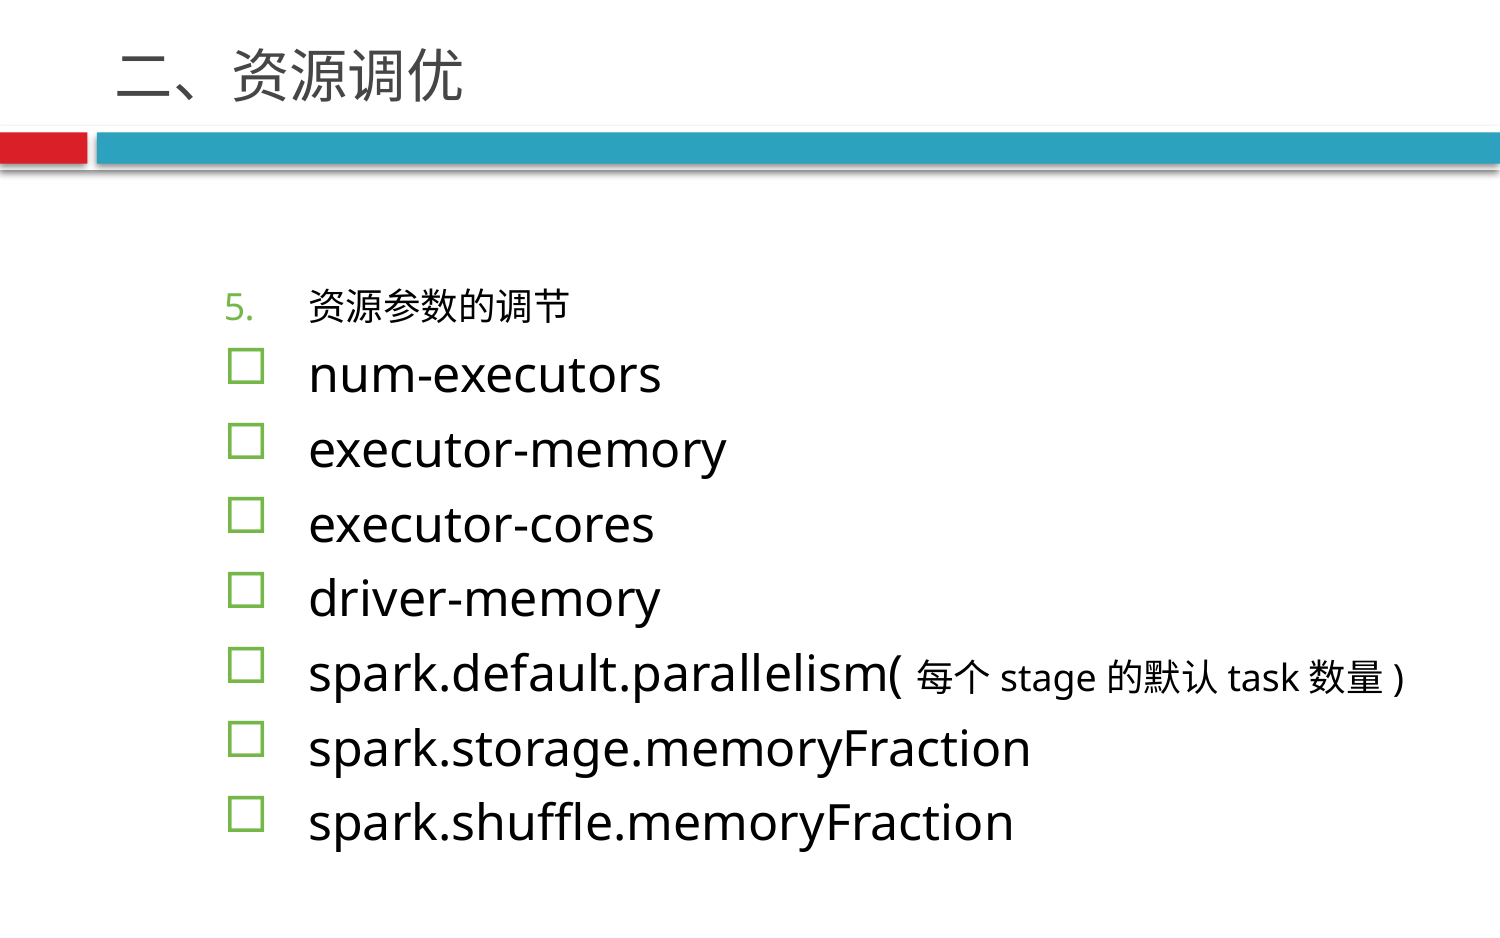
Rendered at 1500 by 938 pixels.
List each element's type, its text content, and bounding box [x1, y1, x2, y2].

list 资源参数的调节 num-executors executor-memory executor-cores driver-memory spark.default.parallelism(每个stage的默认task数量) spark.storage.memoryFraction spark.shuffle.memoryFraction [193, 275, 1459, 863]
title 二、资源调优 [99, 21, 1438, 127]
